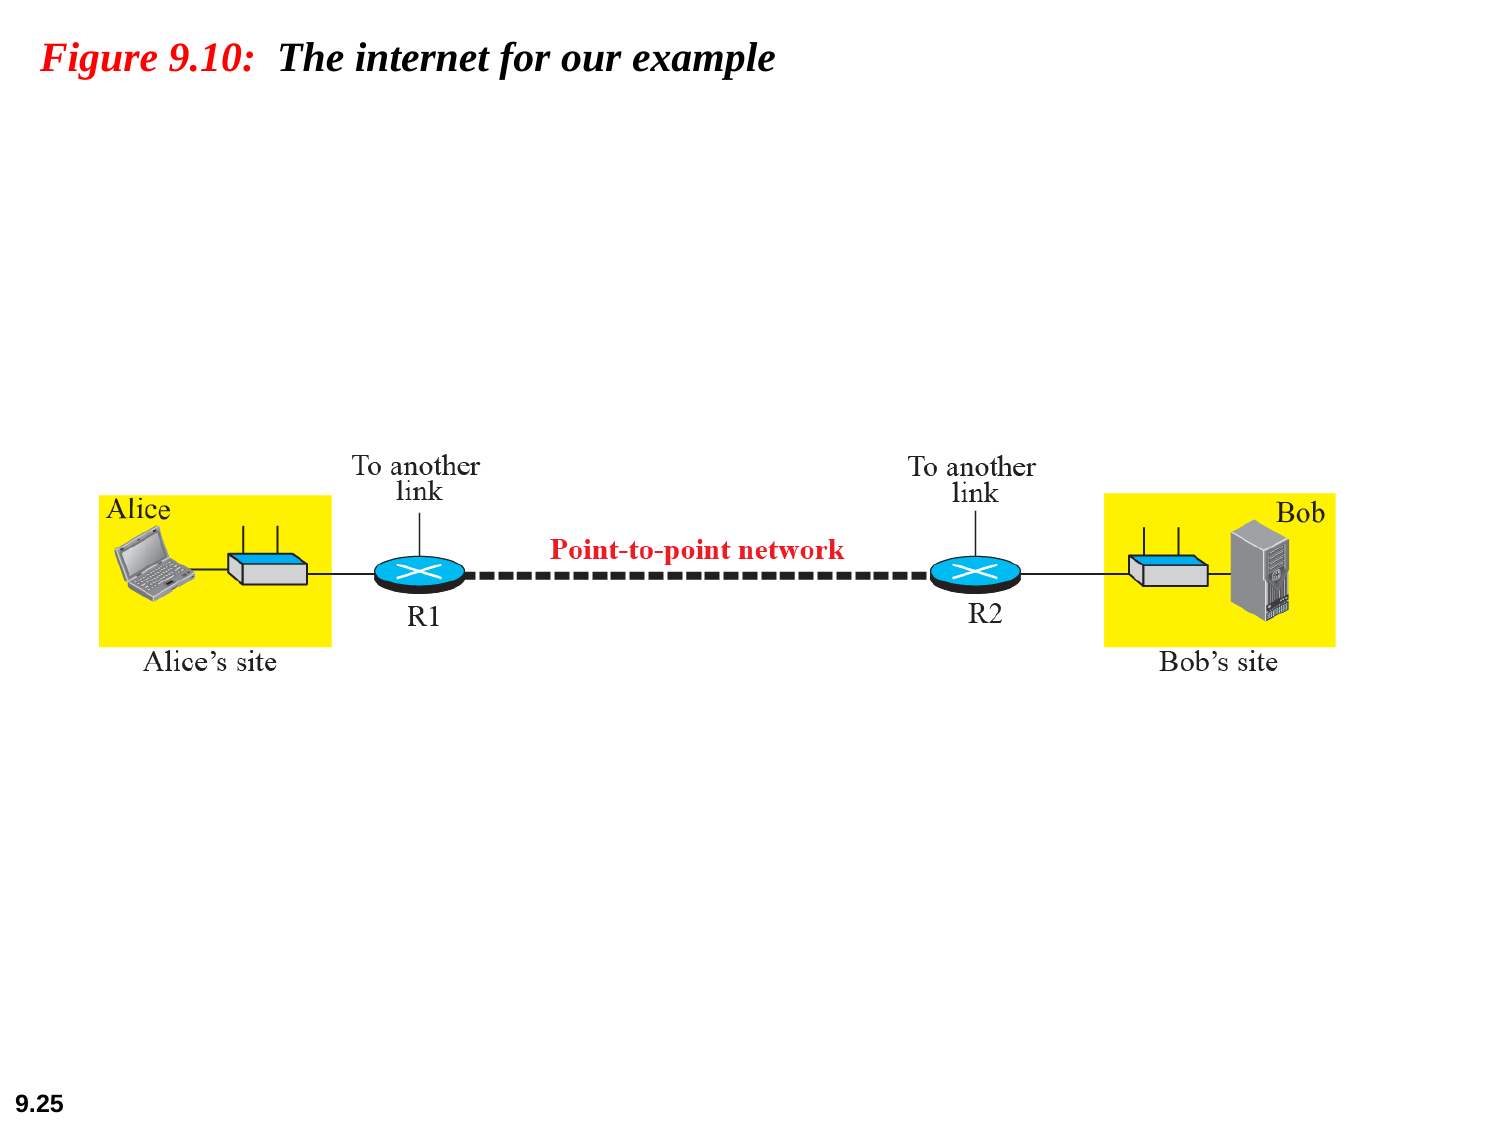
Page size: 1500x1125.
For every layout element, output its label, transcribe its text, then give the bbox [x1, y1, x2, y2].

picture [99, 449, 1337, 680]
text_box Figure 9.10: The internet for our example [24, 22, 1363, 87]
text_box 9.‹#› [0, 1049, 313, 1125]
